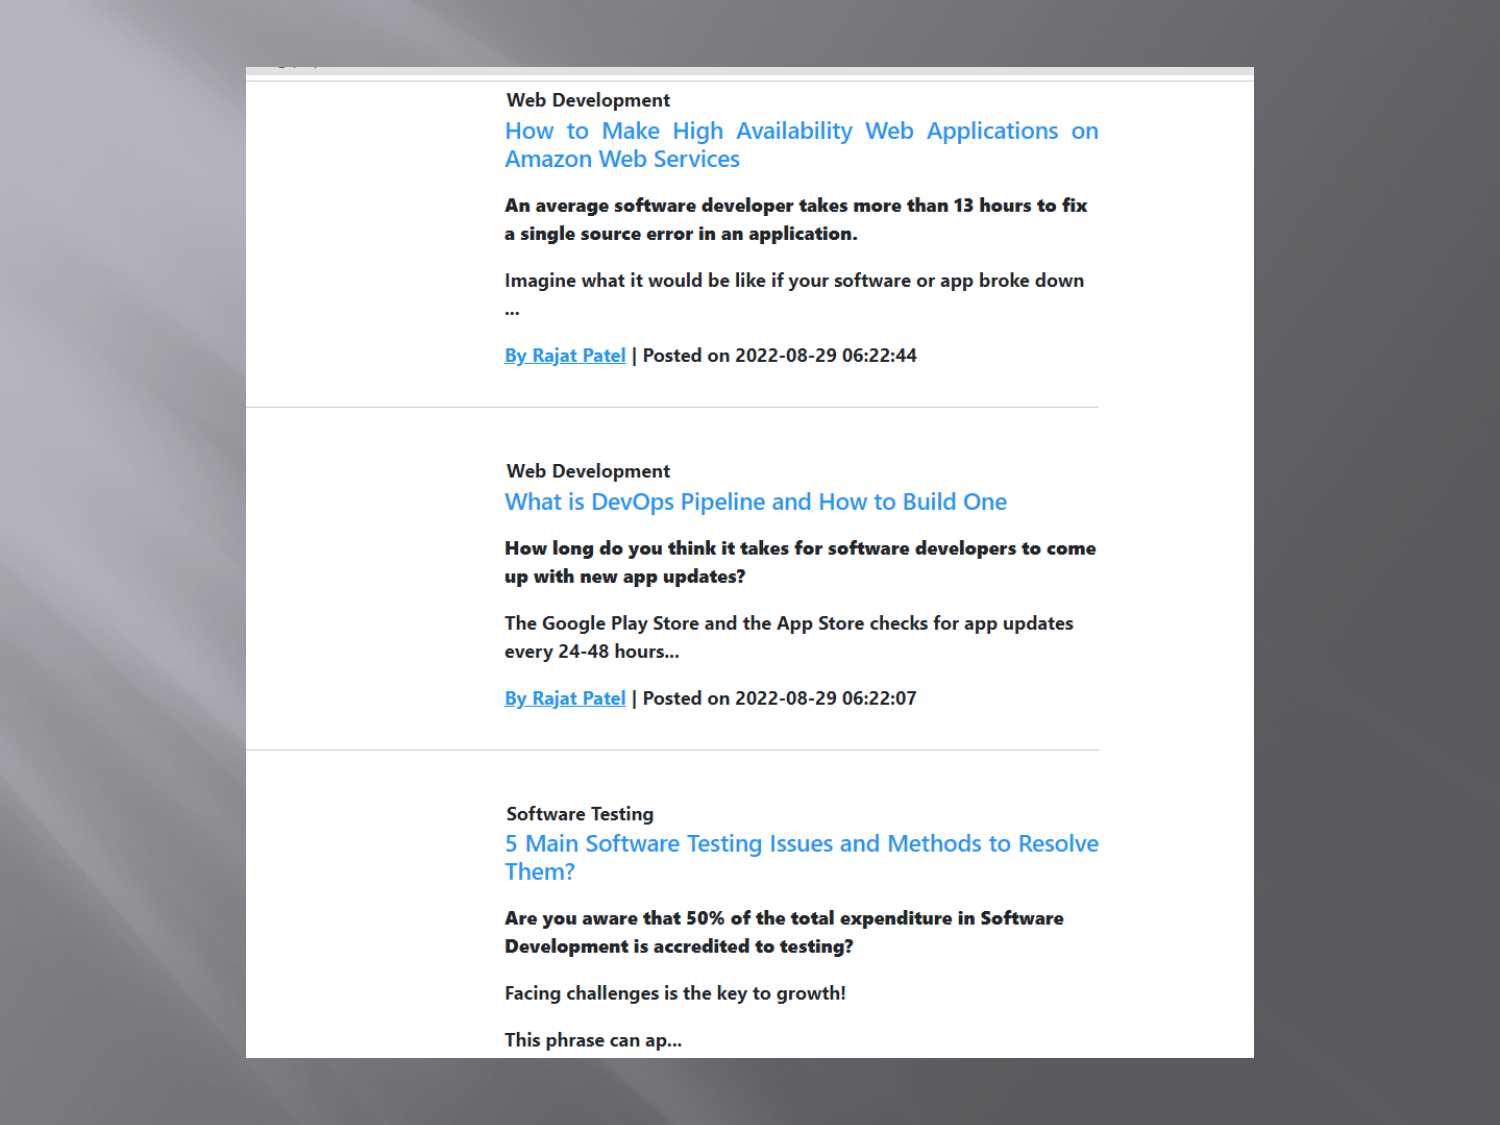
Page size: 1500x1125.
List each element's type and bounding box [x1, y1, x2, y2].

picture [246, 66, 1254, 1059]
